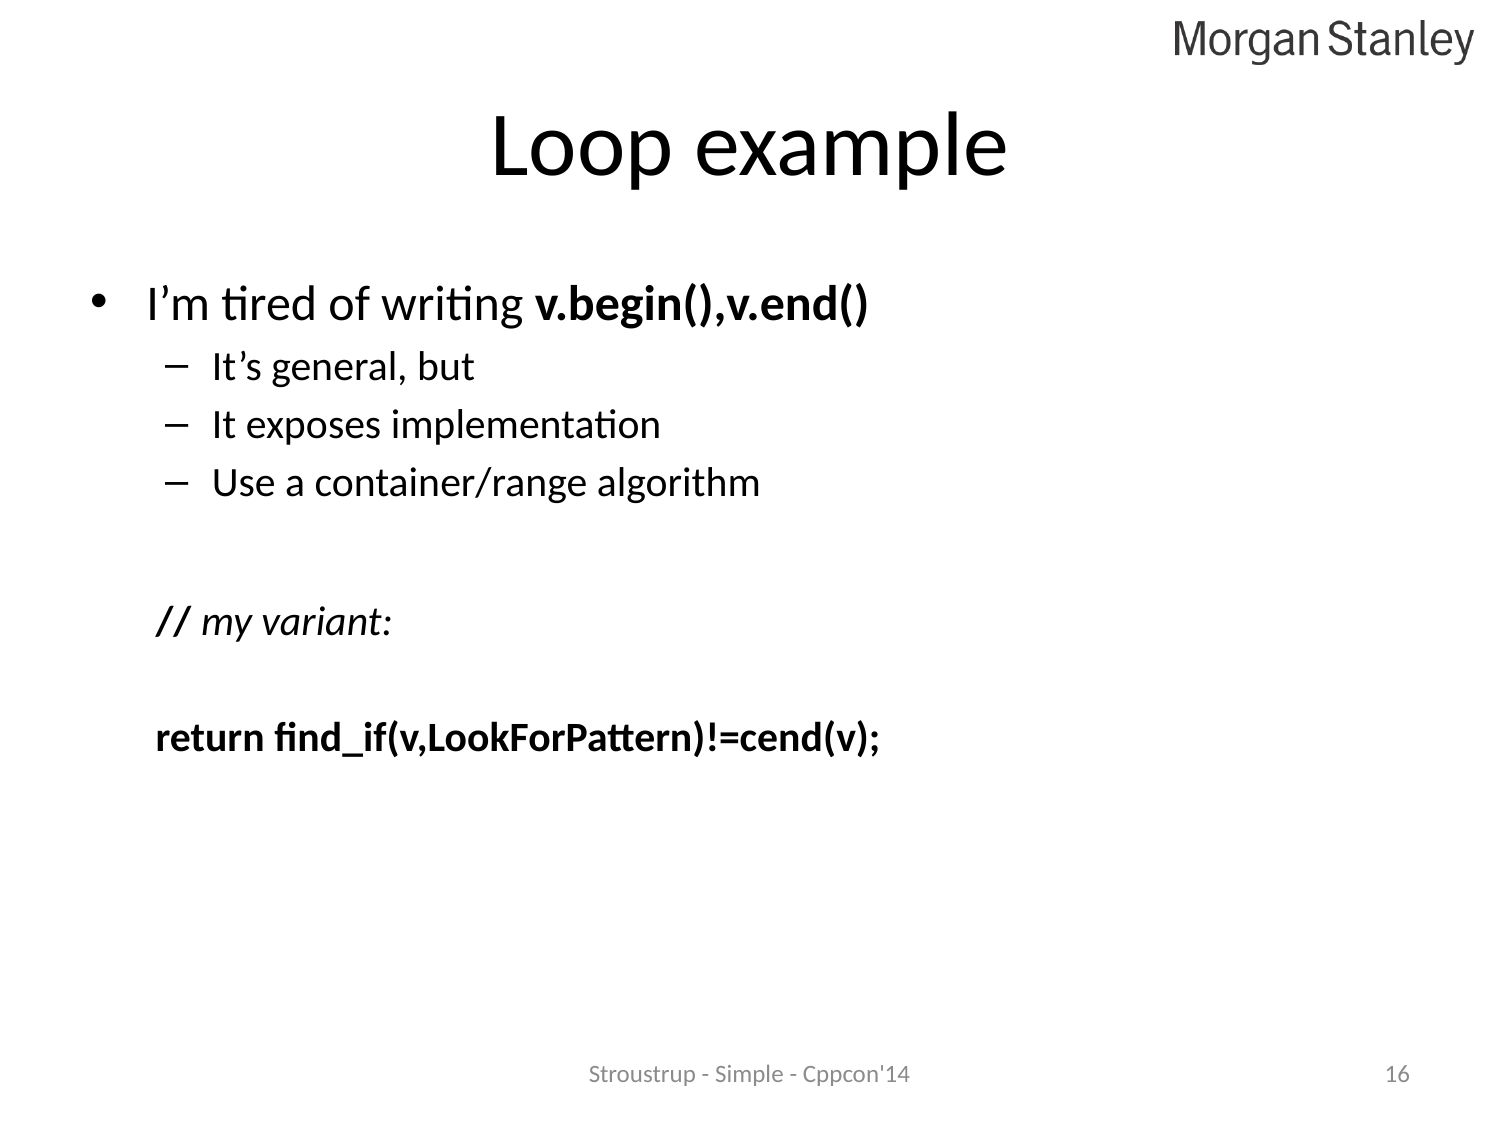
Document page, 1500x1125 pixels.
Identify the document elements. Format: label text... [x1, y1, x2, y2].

picture [1175, 20, 1474, 65]
footer Stroustrup - Simple - Cppcon'14 [512, 1042, 988, 1103]
slide_number 16 [1074, 1042, 1425, 1103]
list I’m tired of writing v.begin(),v.end() It’s general, but It exposes implementation Use a container/range algorithm // my variant: return find_if(v,LookForPattern)!=cend(v); [75, 262, 1425, 1005]
title Loop example [75, 45, 1425, 233]
